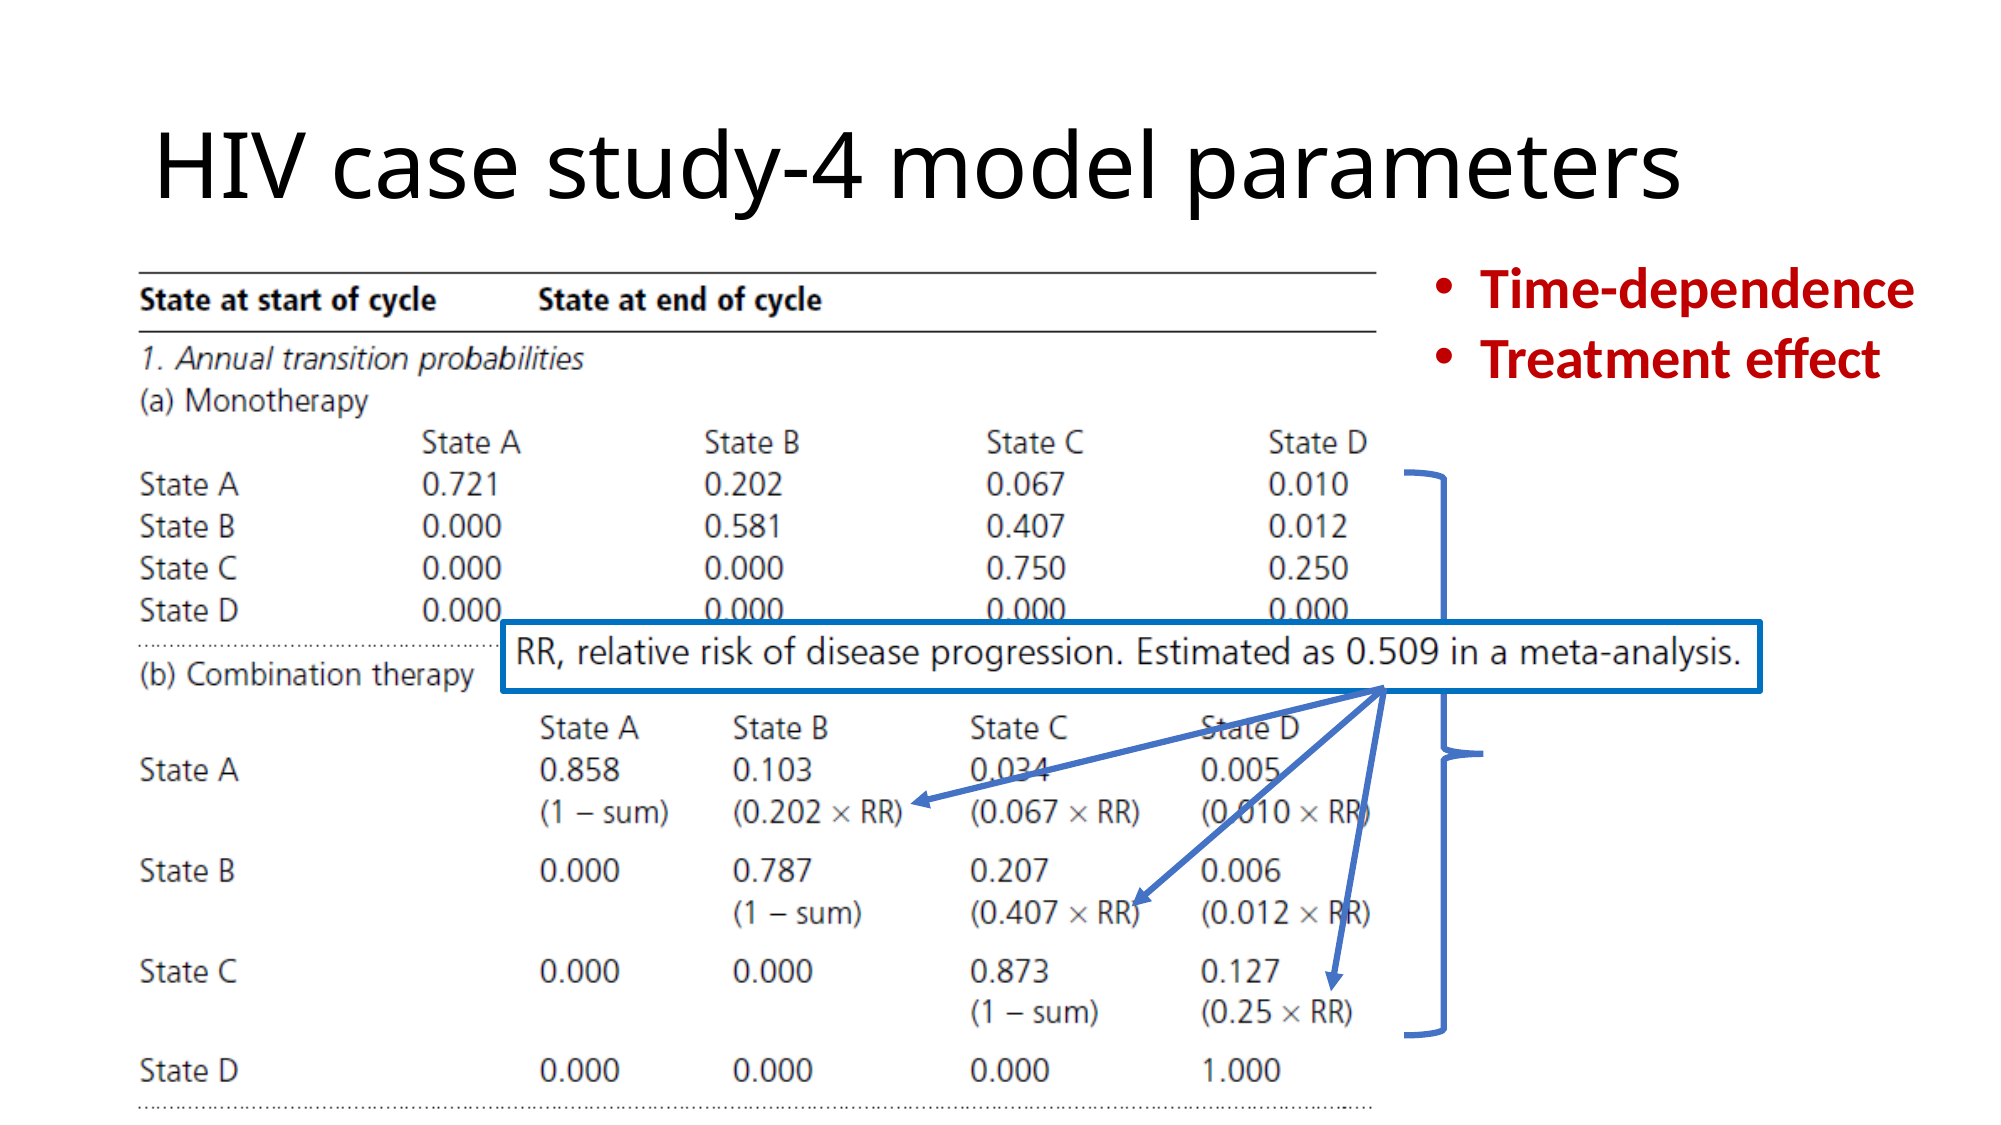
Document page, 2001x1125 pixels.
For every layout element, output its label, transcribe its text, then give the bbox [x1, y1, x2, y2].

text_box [506, 625, 1757, 992]
title HIV case study-4 model parameters [137, 59, 1863, 278]
text_box [1404, 992, 1445, 1036]
text_box [1404, 471, 1445, 619]
text_box Time-dependence Treatment effect [1419, 243, 1931, 398]
picture [121, 251, 1400, 1120]
